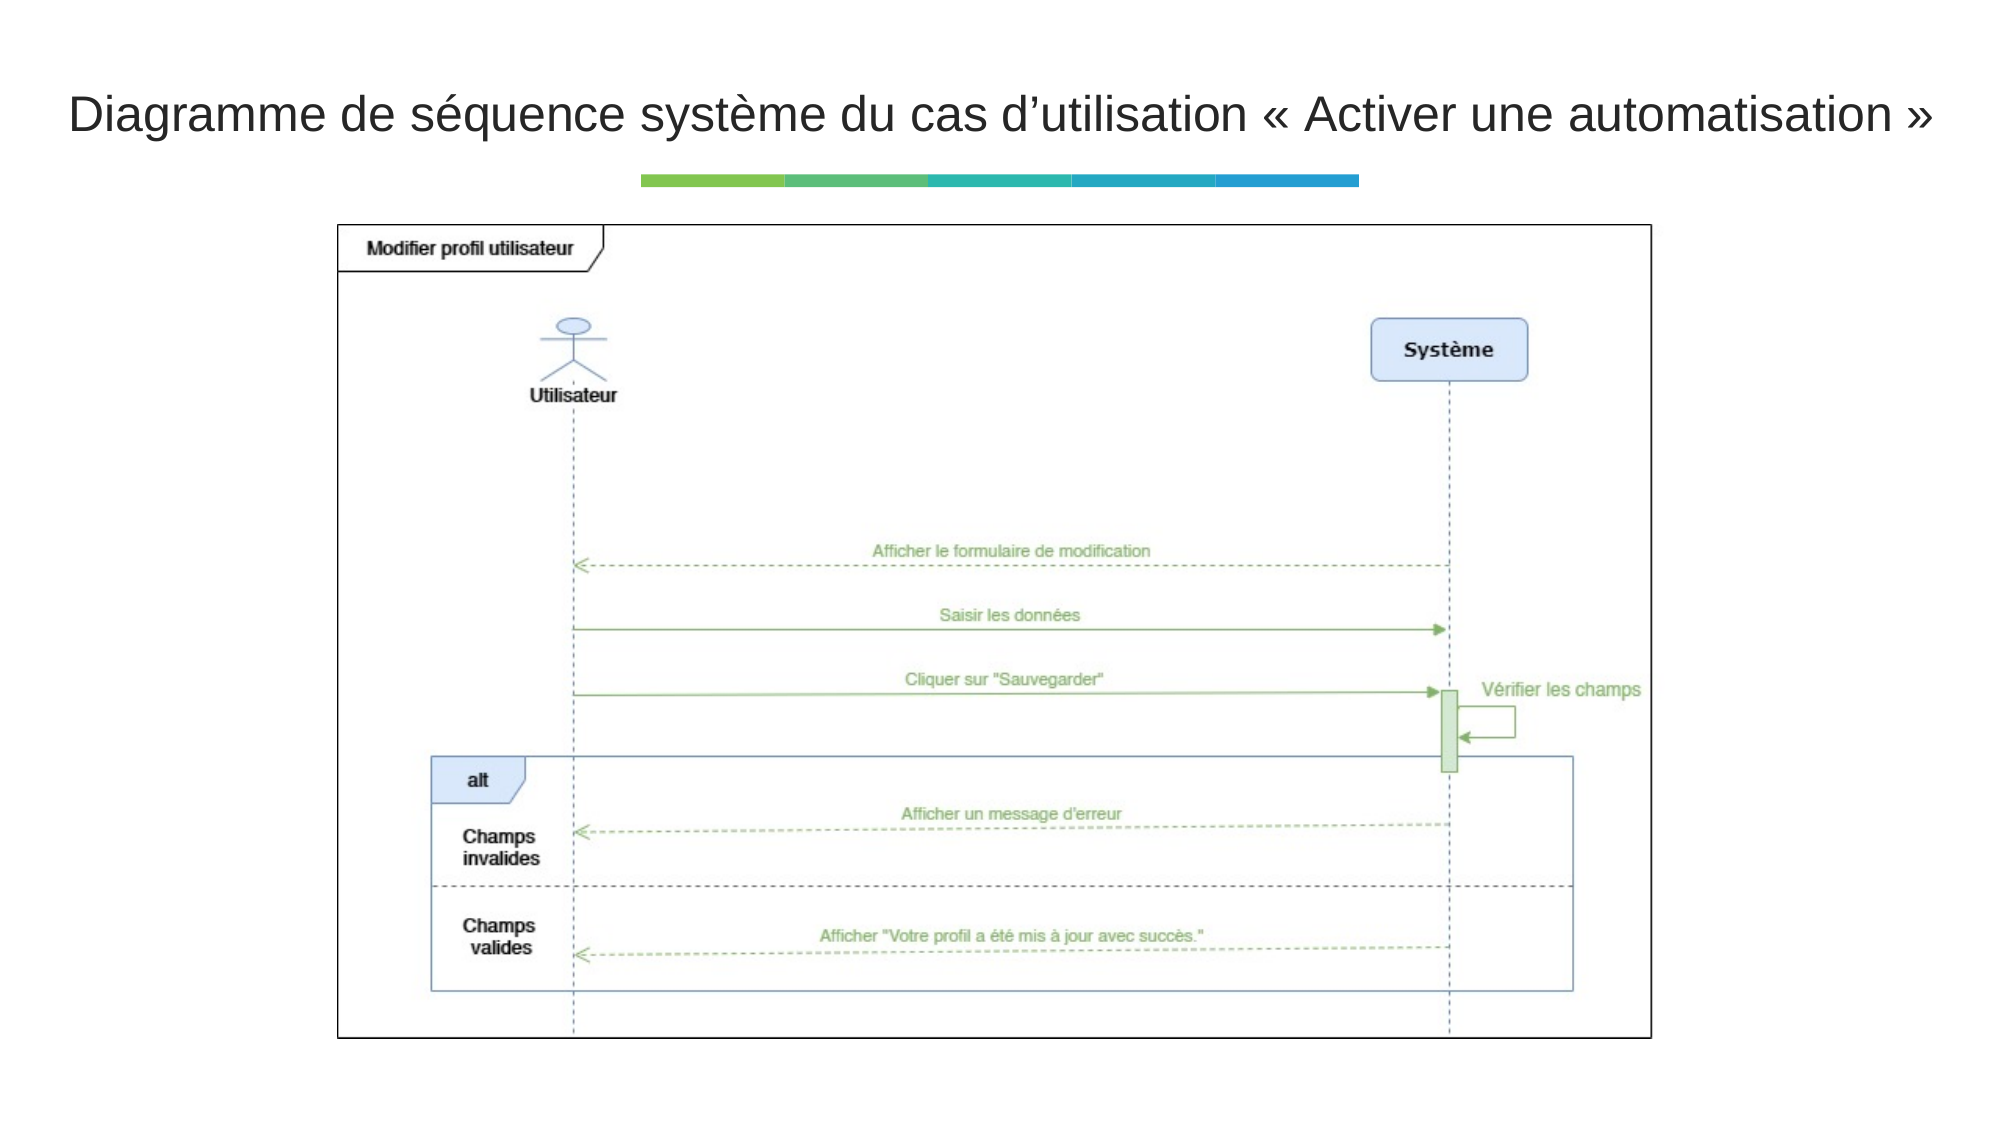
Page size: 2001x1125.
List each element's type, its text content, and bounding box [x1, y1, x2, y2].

list Diagramme de séquence système du cas d’utilisation « Activer une automatisation » [53, 55, 1952, 175]
picture [337, 223, 1668, 1039]
